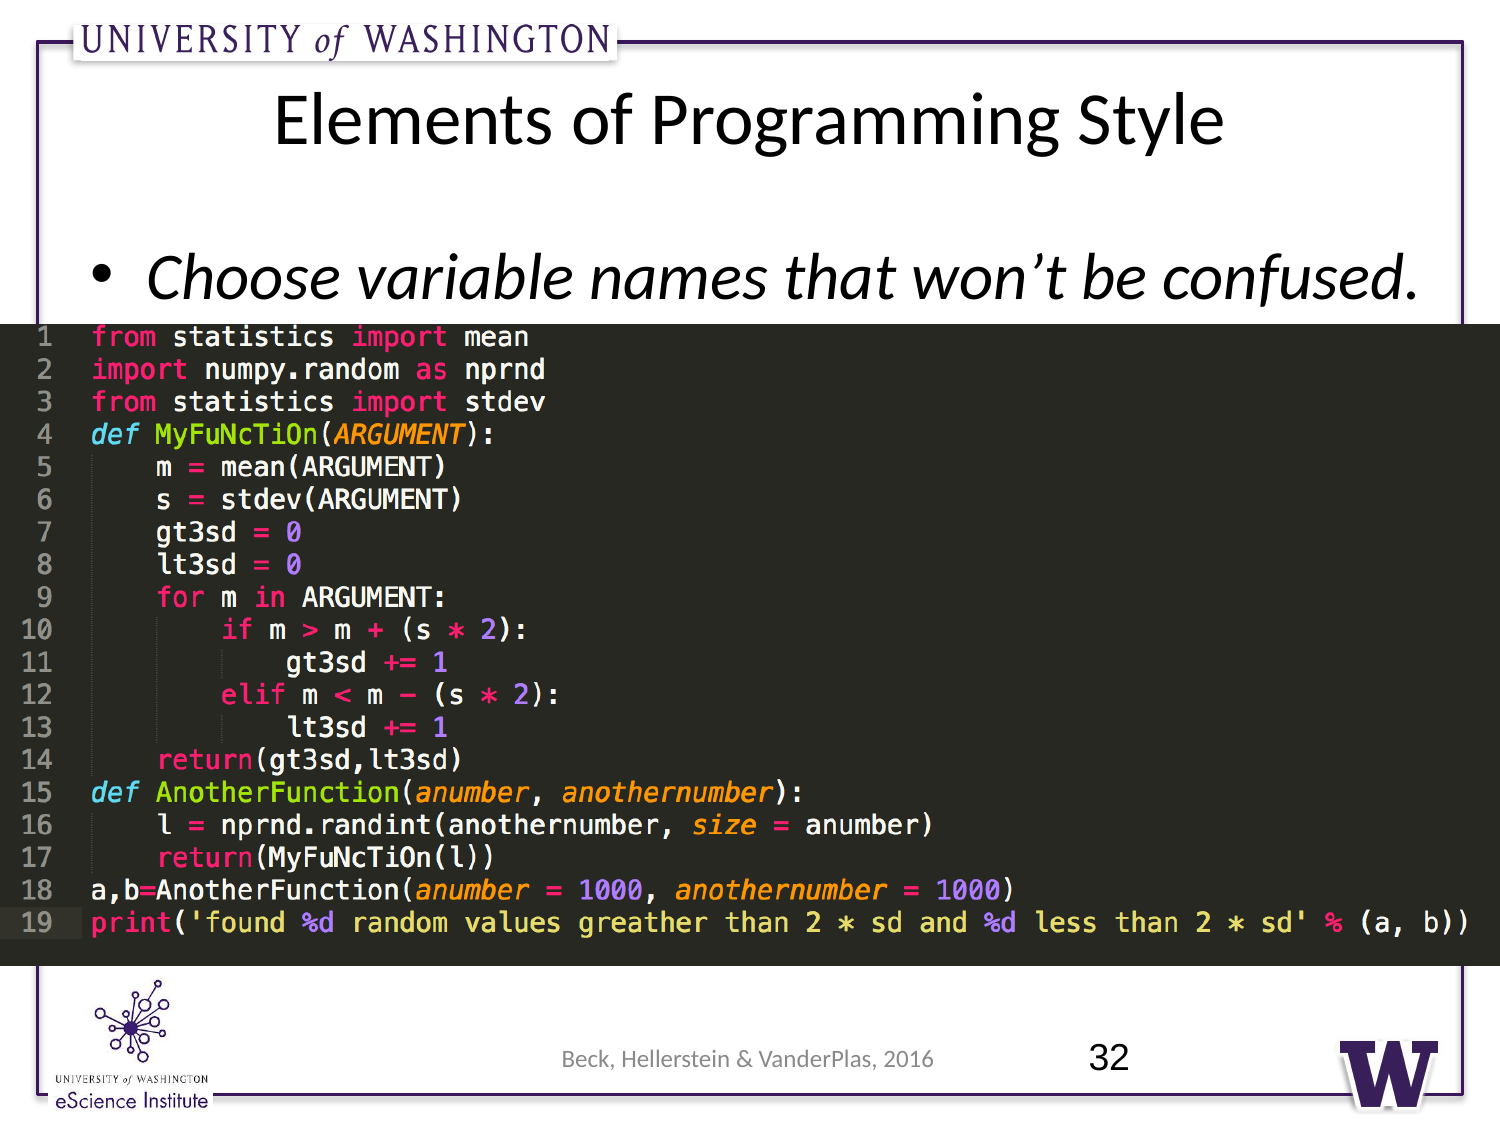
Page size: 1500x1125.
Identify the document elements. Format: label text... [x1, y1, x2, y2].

picture [1340, 1041, 1438, 1107]
title Elements of Programming Style [75, 62, 1425, 200]
picture [48, 978, 213, 1113]
picture [81, 24, 609, 61]
slide_number 32 [1073, 1025, 1300, 1085]
list Choose variable names that won’t be confused. [75, 224, 1463, 323]
picture [0, 324, 1500, 966]
footer Beck, Hellerstein & VanderPlas, 2016 [510, 1027, 986, 1088]
